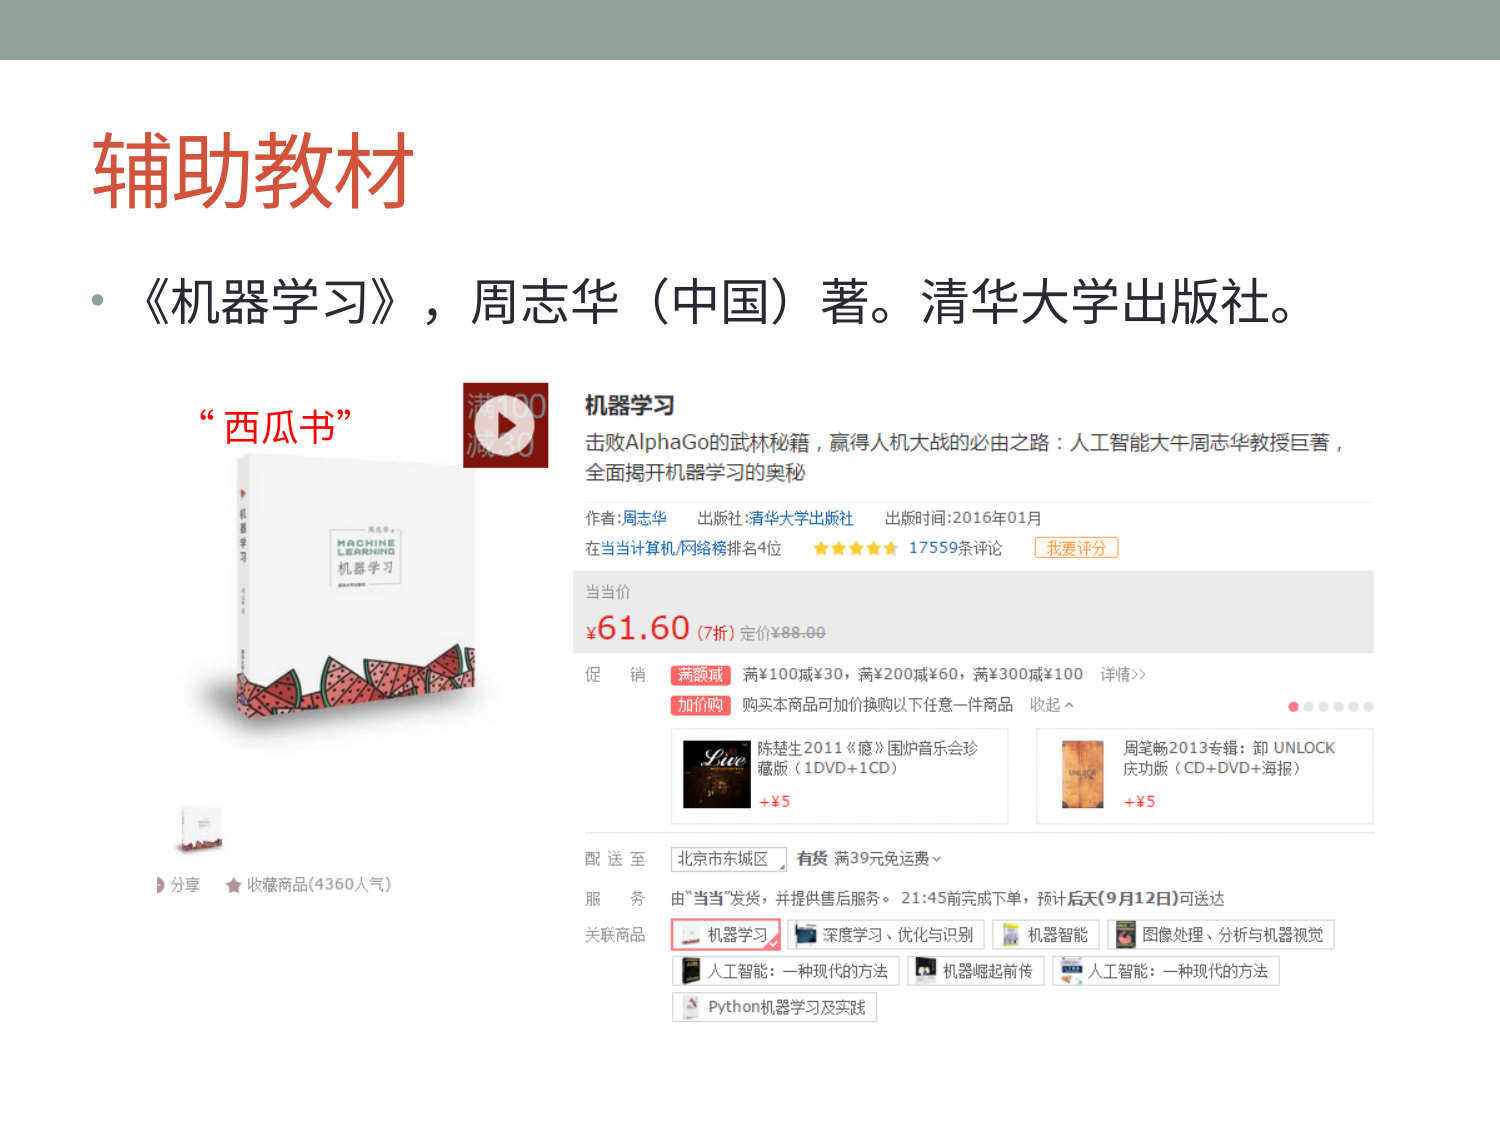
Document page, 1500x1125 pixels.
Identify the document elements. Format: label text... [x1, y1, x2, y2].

title 辅助教材 [75, 87, 1425, 250]
list 《机器学习》，周志华（中国）著。清华大学出版社。 [75, 262, 1425, 1063]
picture [156, 373, 1376, 1042]
